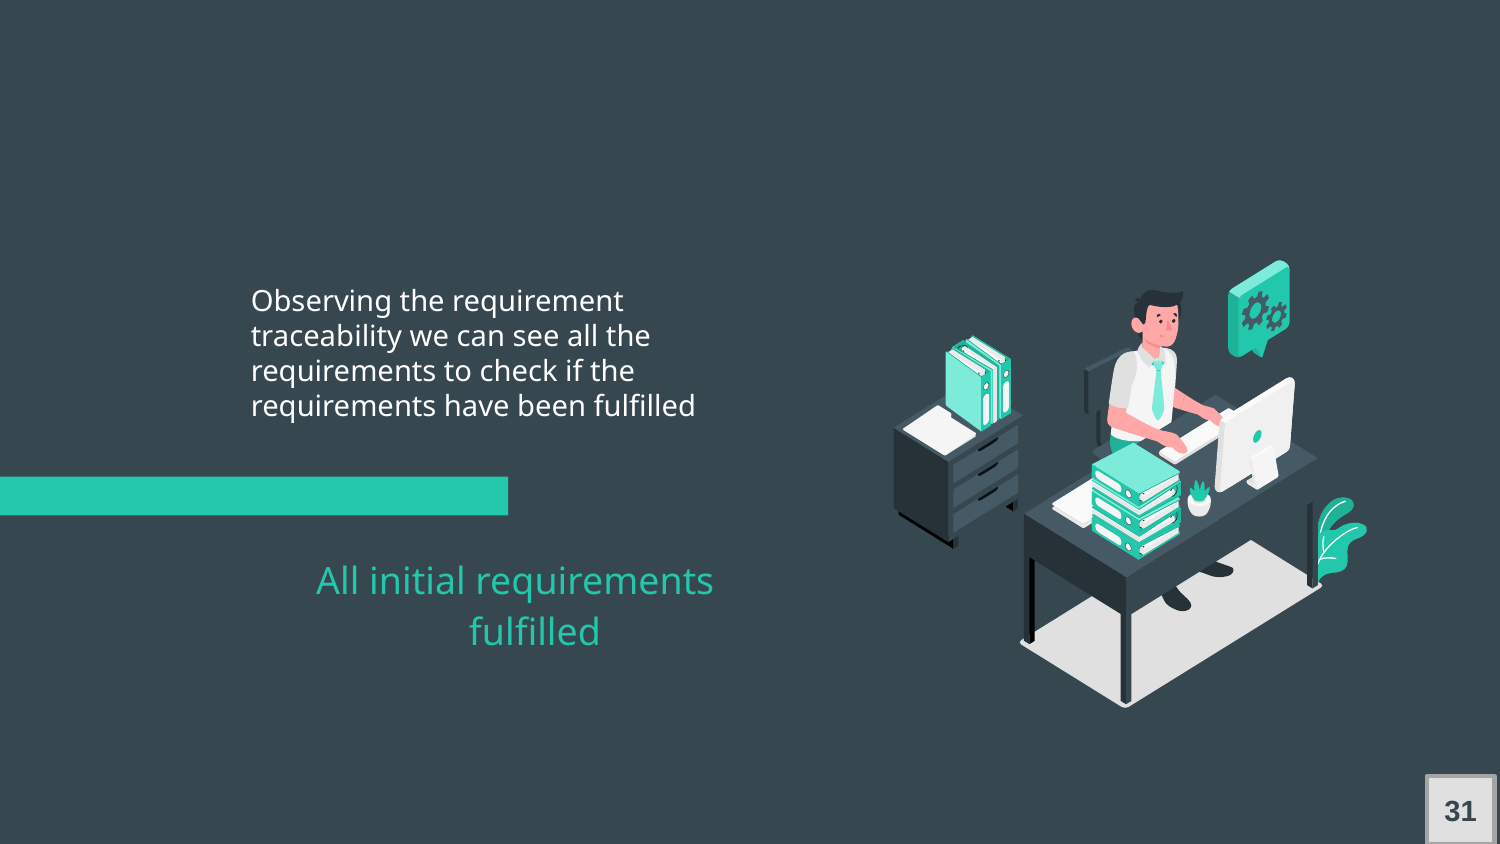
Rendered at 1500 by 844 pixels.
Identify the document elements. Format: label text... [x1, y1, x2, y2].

subtitle Observing the requirement traceability we can see all the requirements to check if the requirements have been fulfilled [235, 341, 743, 437]
text_box 31 [1425, 774, 1497, 844]
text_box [893, 260, 1371, 709]
subtitle All initial requirements fulfilled [264, 534, 741, 672]
